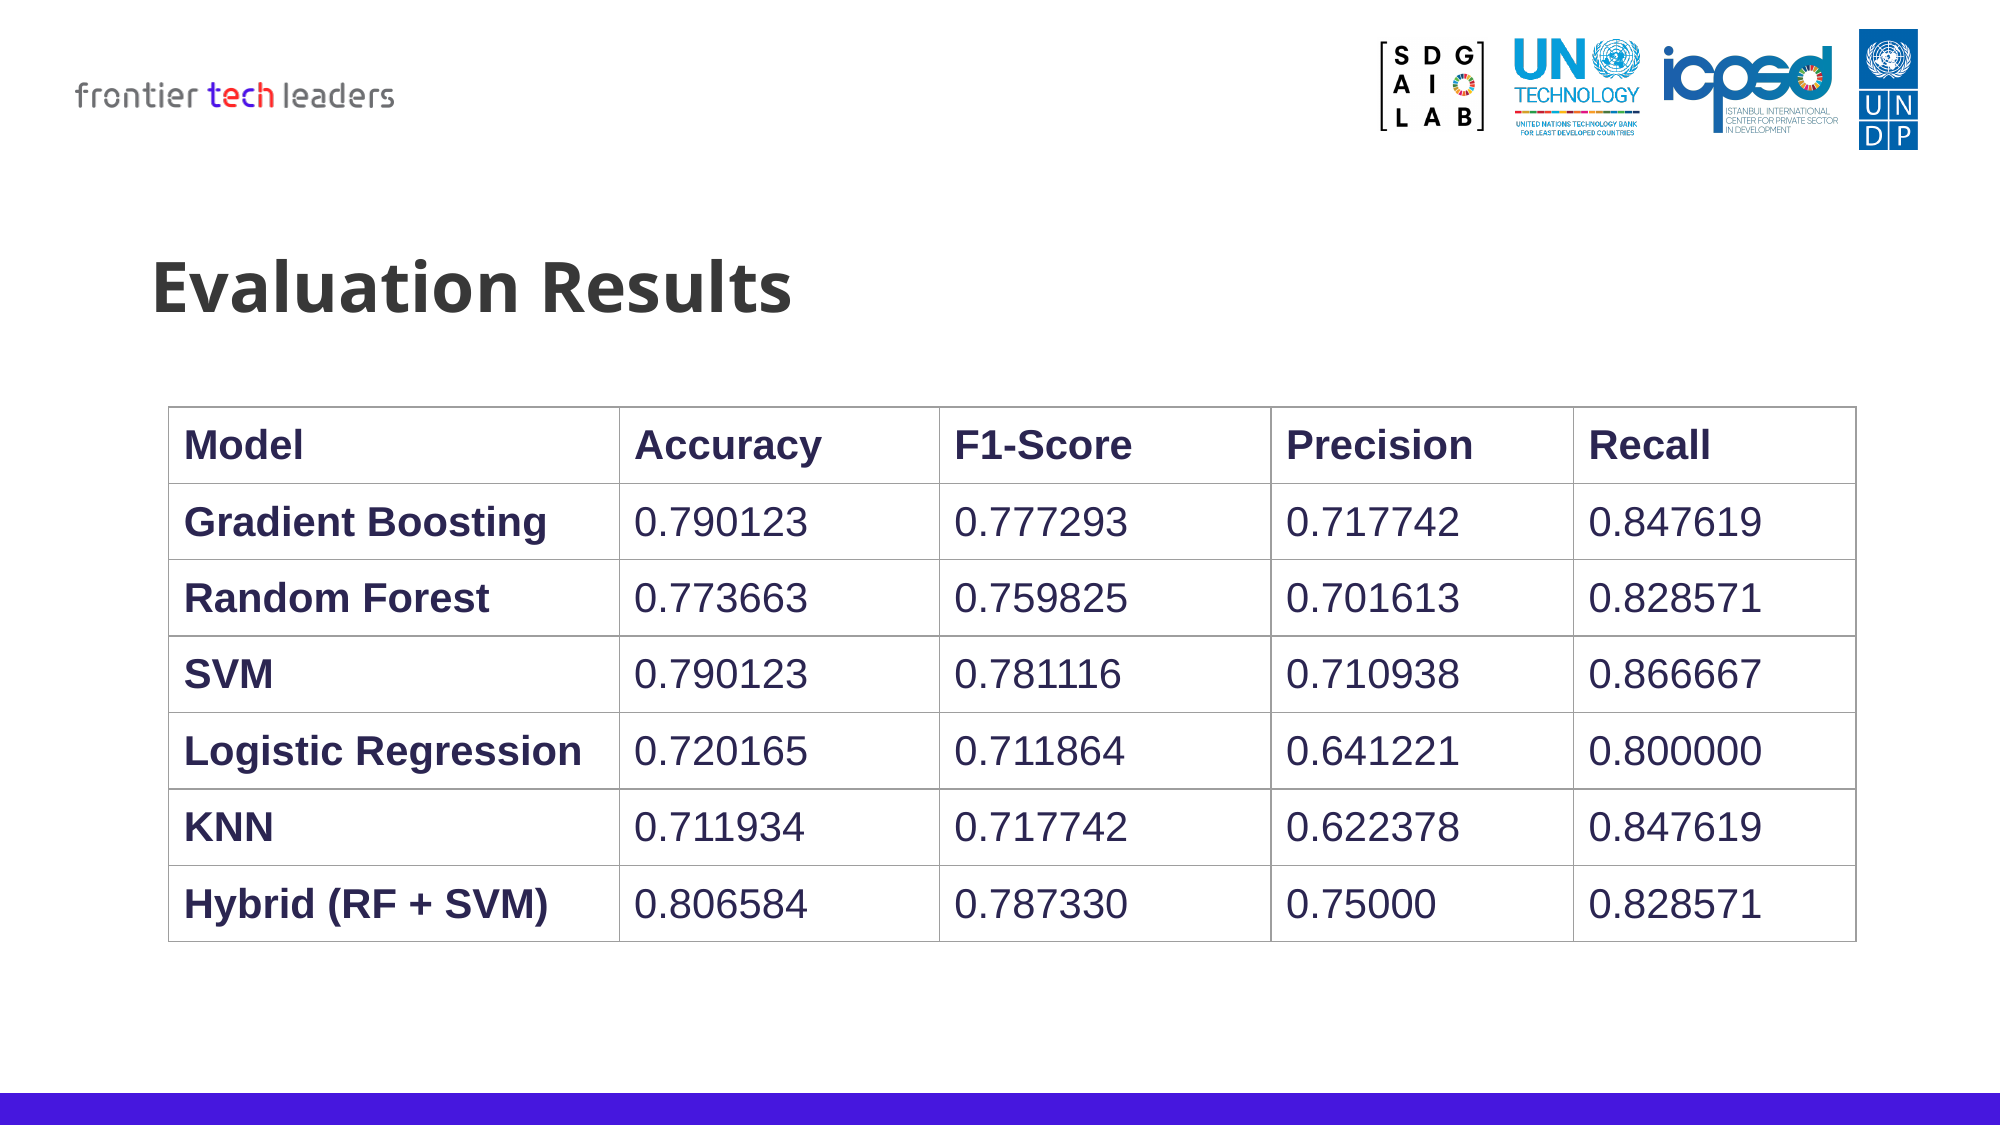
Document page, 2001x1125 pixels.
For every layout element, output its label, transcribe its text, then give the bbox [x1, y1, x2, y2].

table_cell 0.711864 [940, 713, 1270, 788]
table_cell 0.828571 [1574, 560, 1855, 635]
table_cell 0.759825 [940, 560, 1270, 635]
table_cell 0.790123 [620, 484, 939, 559]
table_cell 0.781116 [940, 637, 1270, 712]
table_cell Logistic Regression [169, 713, 619, 788]
table_cell SVM [169, 637, 619, 712]
table_cell 0.717742 [1272, 484, 1573, 559]
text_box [1377, 29, 1918, 150]
table_cell 0.717742 [940, 790, 1270, 865]
table_cell 0.75000 [1272, 866, 1573, 941]
table_cell 0.711934 [620, 790, 939, 865]
table_cell 0.777293 [940, 484, 1270, 559]
table_cell 0.800000 [1574, 713, 1855, 788]
table_cell 0.641221 [1272, 713, 1573, 788]
table_cell 0.790123 [620, 637, 939, 712]
text_box Evaluation Results [142, 242, 943, 338]
table_cell 0.806584 [620, 866, 939, 941]
table_header Model [169, 408, 619, 483]
table_cell 0.773663 [620, 560, 939, 635]
table_cell 0.622378 [1272, 790, 1573, 865]
table_cell 0.710938 [1272, 637, 1573, 712]
table_cell 0.847619 [1574, 790, 1855, 865]
table_header F1-Score [940, 408, 1270, 483]
table_cell Hybrid (RF + SVM) [169, 866, 619, 941]
table_cell Random Forest [169, 560, 619, 635]
table_header Accuracy [620, 408, 939, 483]
table_cell KNN [169, 790, 619, 865]
table_cell 0.847619 [1574, 484, 1855, 559]
table_cell 0.866667 [1574, 637, 1855, 712]
text_box [0, 1093, 2000, 1125]
table_cell Gradient Boosting [169, 484, 619, 559]
table_cell 0.720165 [620, 713, 939, 788]
table_header Recall [1574, 408, 1855, 483]
table_cell 0.701613 [1272, 560, 1573, 635]
table_cell 0.787330 [940, 866, 1270, 941]
table_cell 0.828571 [1574, 866, 1855, 941]
picture [75, 82, 394, 108]
table_header Precision [1272, 408, 1573, 483]
